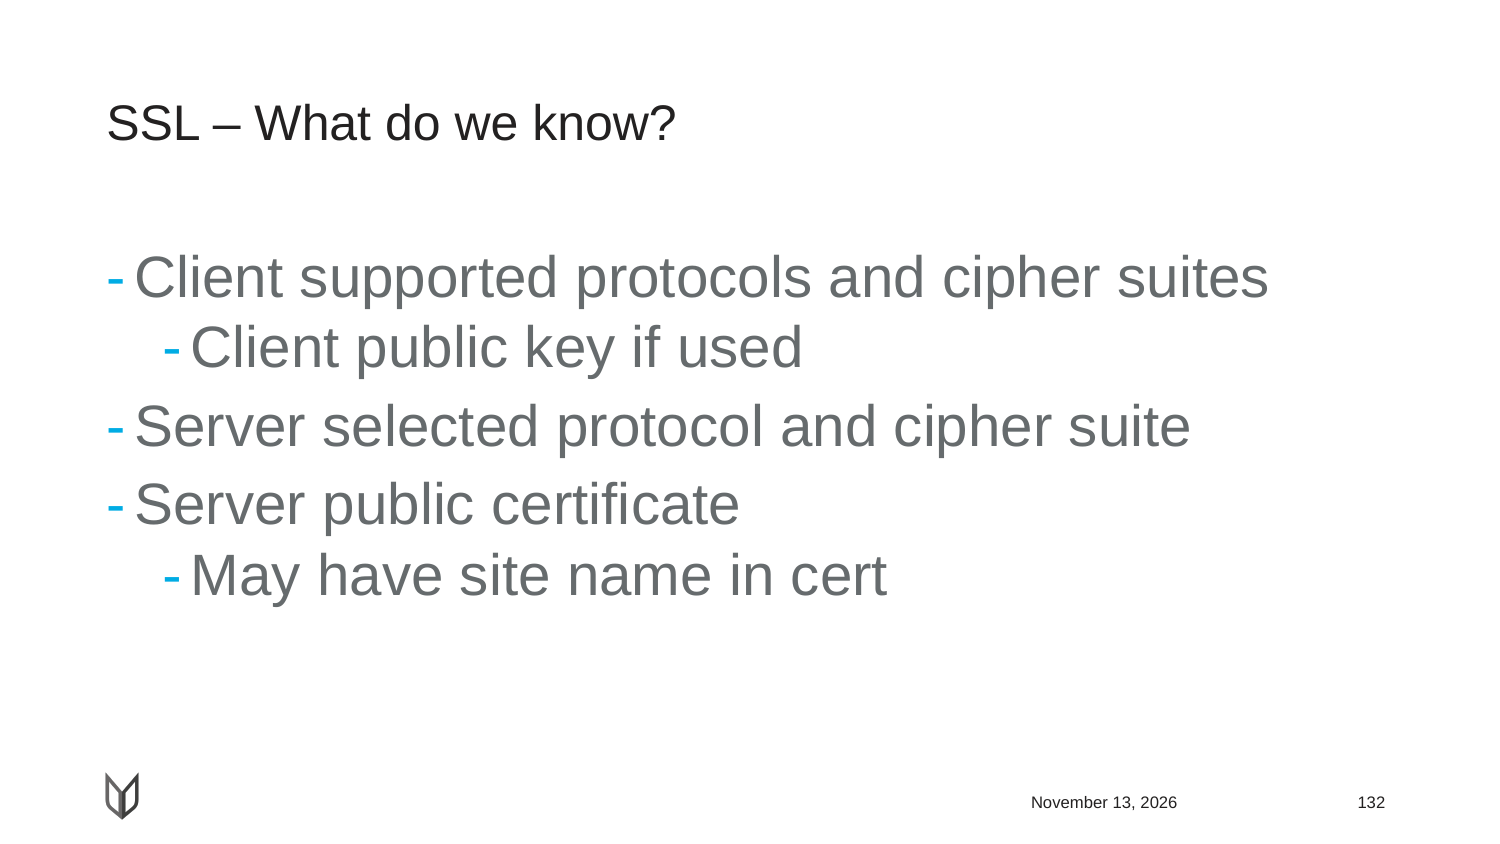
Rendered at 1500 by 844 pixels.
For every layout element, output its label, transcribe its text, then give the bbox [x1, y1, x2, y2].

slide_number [1016, 784, 1324, 815]
title SSL – What do we know? [106, 96, 1400, 220]
slide_number 132 [1324, 784, 1400, 815]
list Client supported protocols and cipher suites Client public key if used Server selected protocol and cipher suite Server public certificate May have site name in cert [106, 246, 1400, 768]
picture [105, 772, 139, 820]
